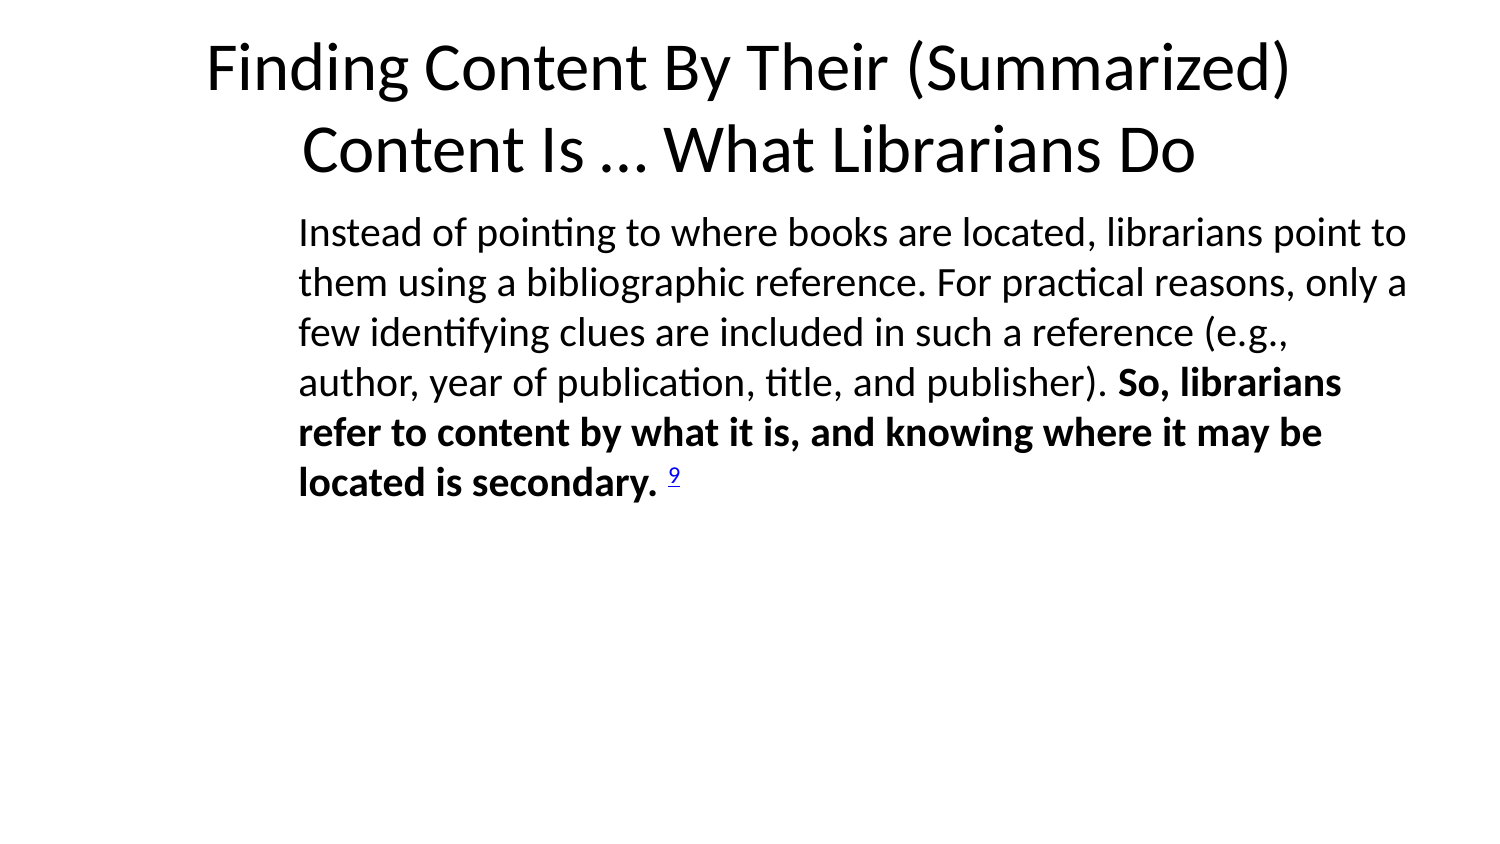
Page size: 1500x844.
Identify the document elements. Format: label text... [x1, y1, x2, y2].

list Instead of pointing to where books are located, librarians point to them using a bibliographic reference. For practical reasons, only a few identifying clues are included in such a reference (e.g., author, year of publication, title, and publisher). So, librarians refer to content by what it is, and knowing where it may be located is secondary. 9 [75, 196, 1425, 754]
title Finding Content By Their (Summarized) Content Is … What Librarians Do [75, 33, 1425, 175]
